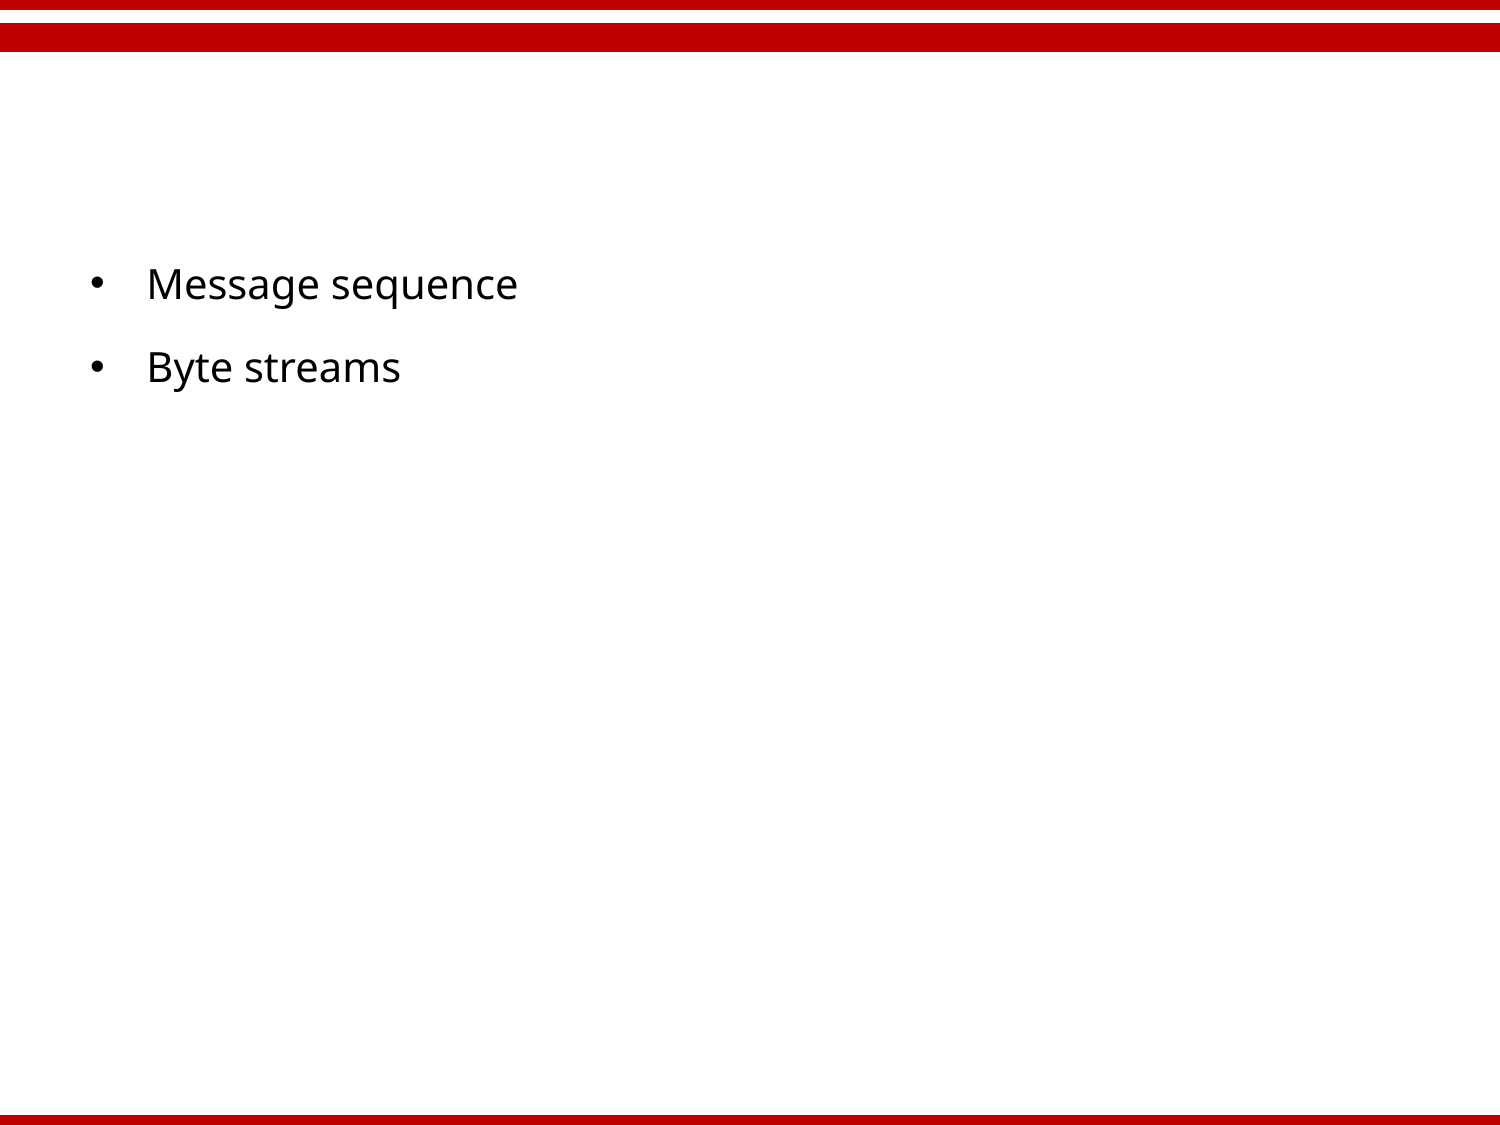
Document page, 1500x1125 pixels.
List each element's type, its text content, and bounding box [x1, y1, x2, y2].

list Message sequence Byte streams [74, 224, 1426, 1006]
